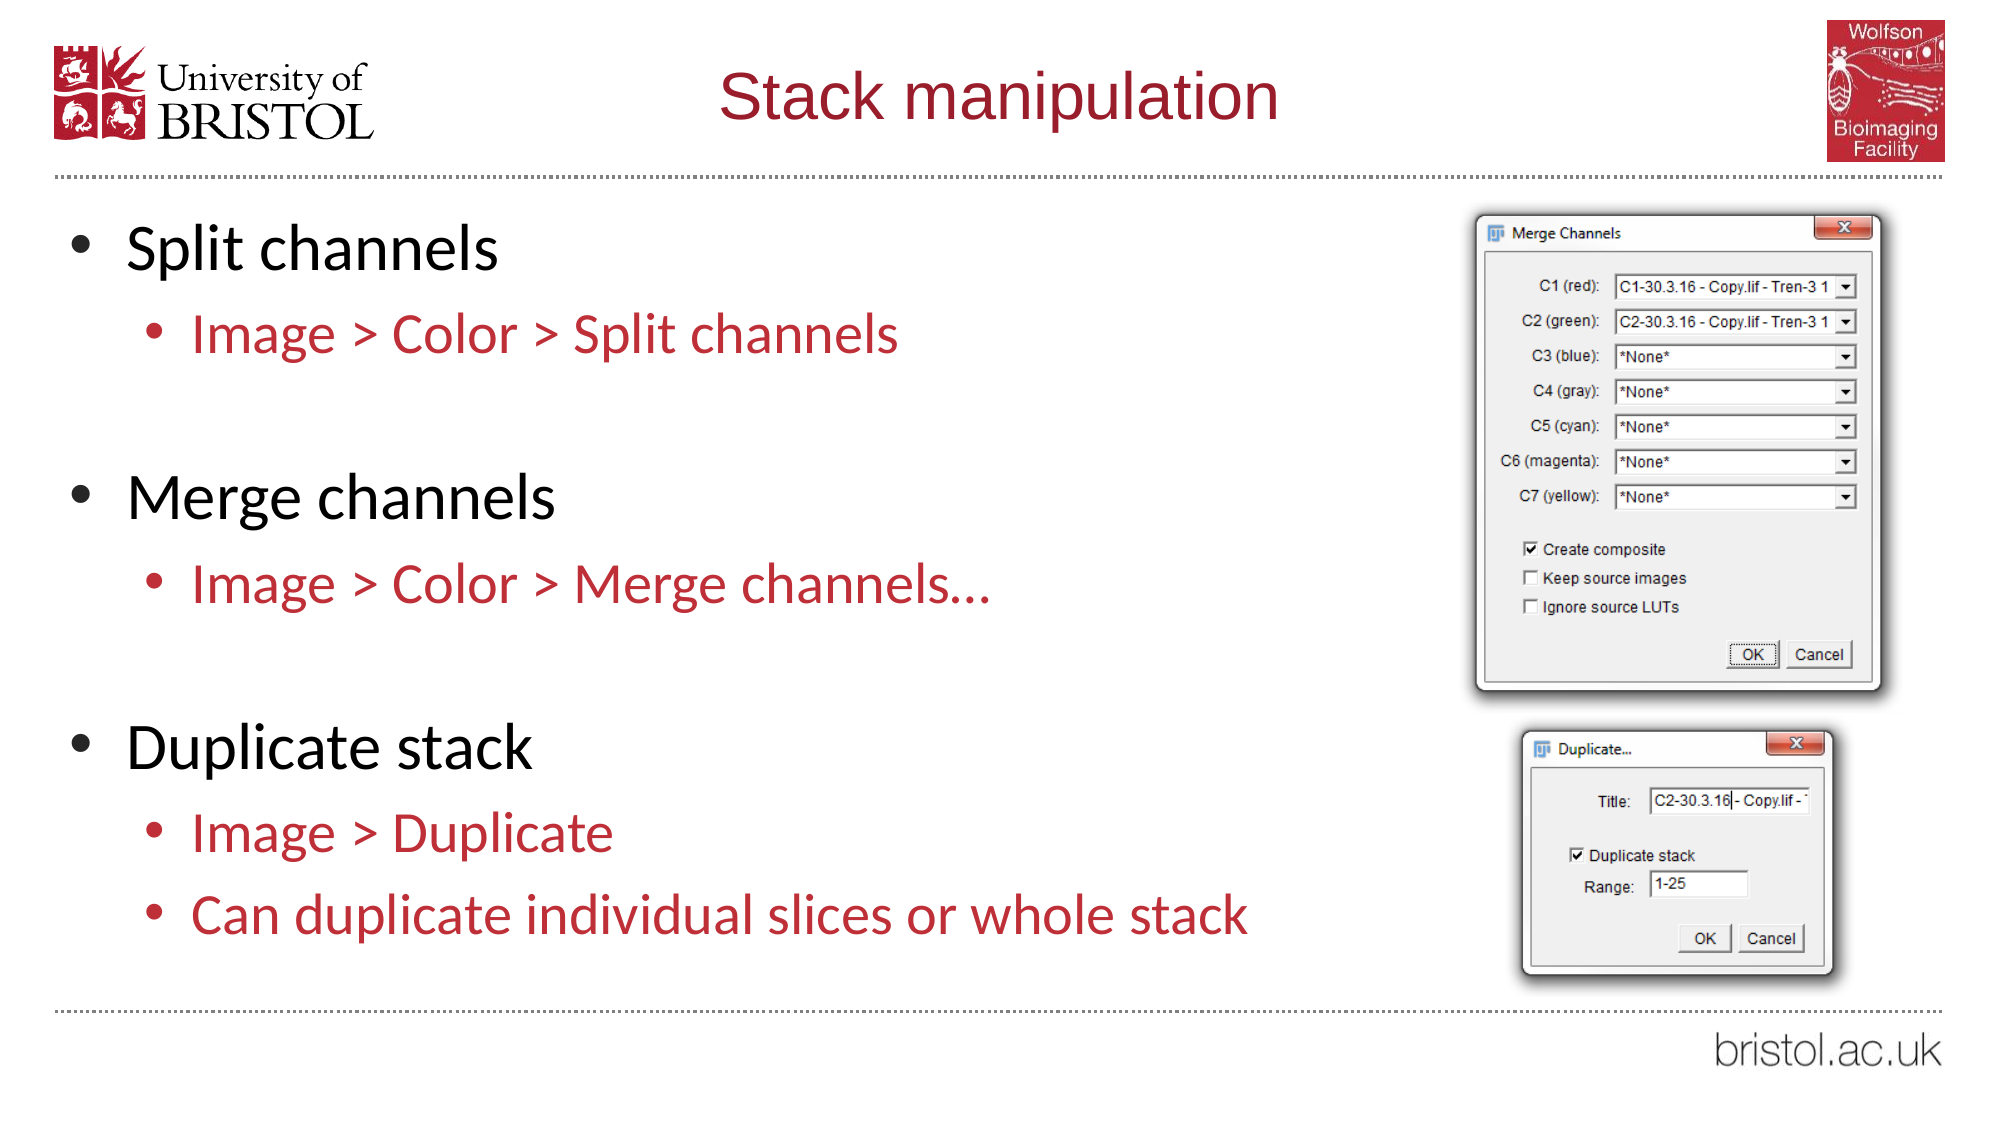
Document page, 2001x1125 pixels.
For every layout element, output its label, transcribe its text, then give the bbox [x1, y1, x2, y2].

picture [1458, 195, 1903, 997]
picture [54, 46, 374, 140]
picture [1700, 1023, 1945, 1080]
title Stack manipulation [396, 41, 1604, 140]
picture [1827, 20, 1945, 162]
list Split channels Image > Color > Split channels Merge channels Image > Color > Merge channels… Duplicate stack Image > Duplicate Can duplicate individual slices or whole stack [55, 196, 1410, 1005]
